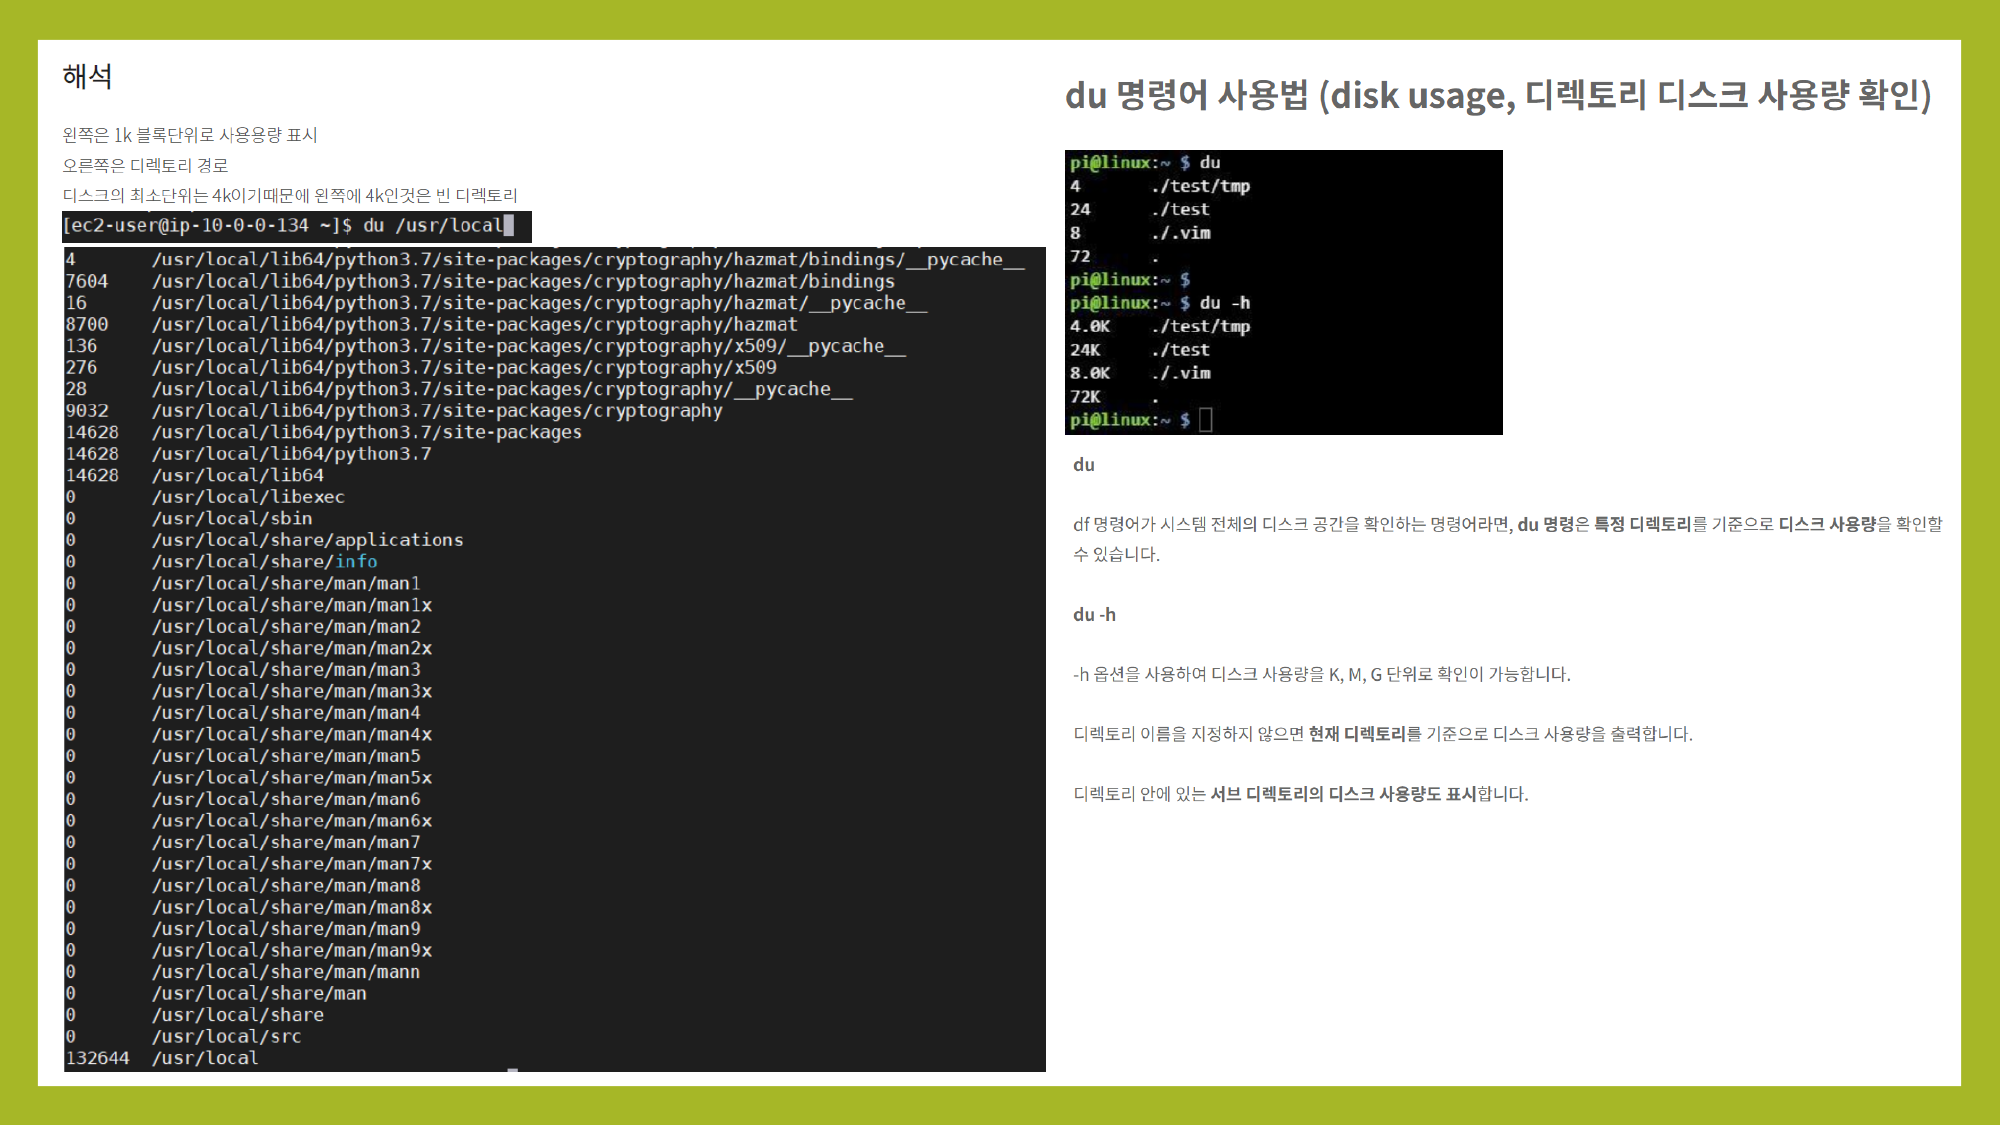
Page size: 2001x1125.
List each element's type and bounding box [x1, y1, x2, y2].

picture [46, 56, 1953, 1078]
